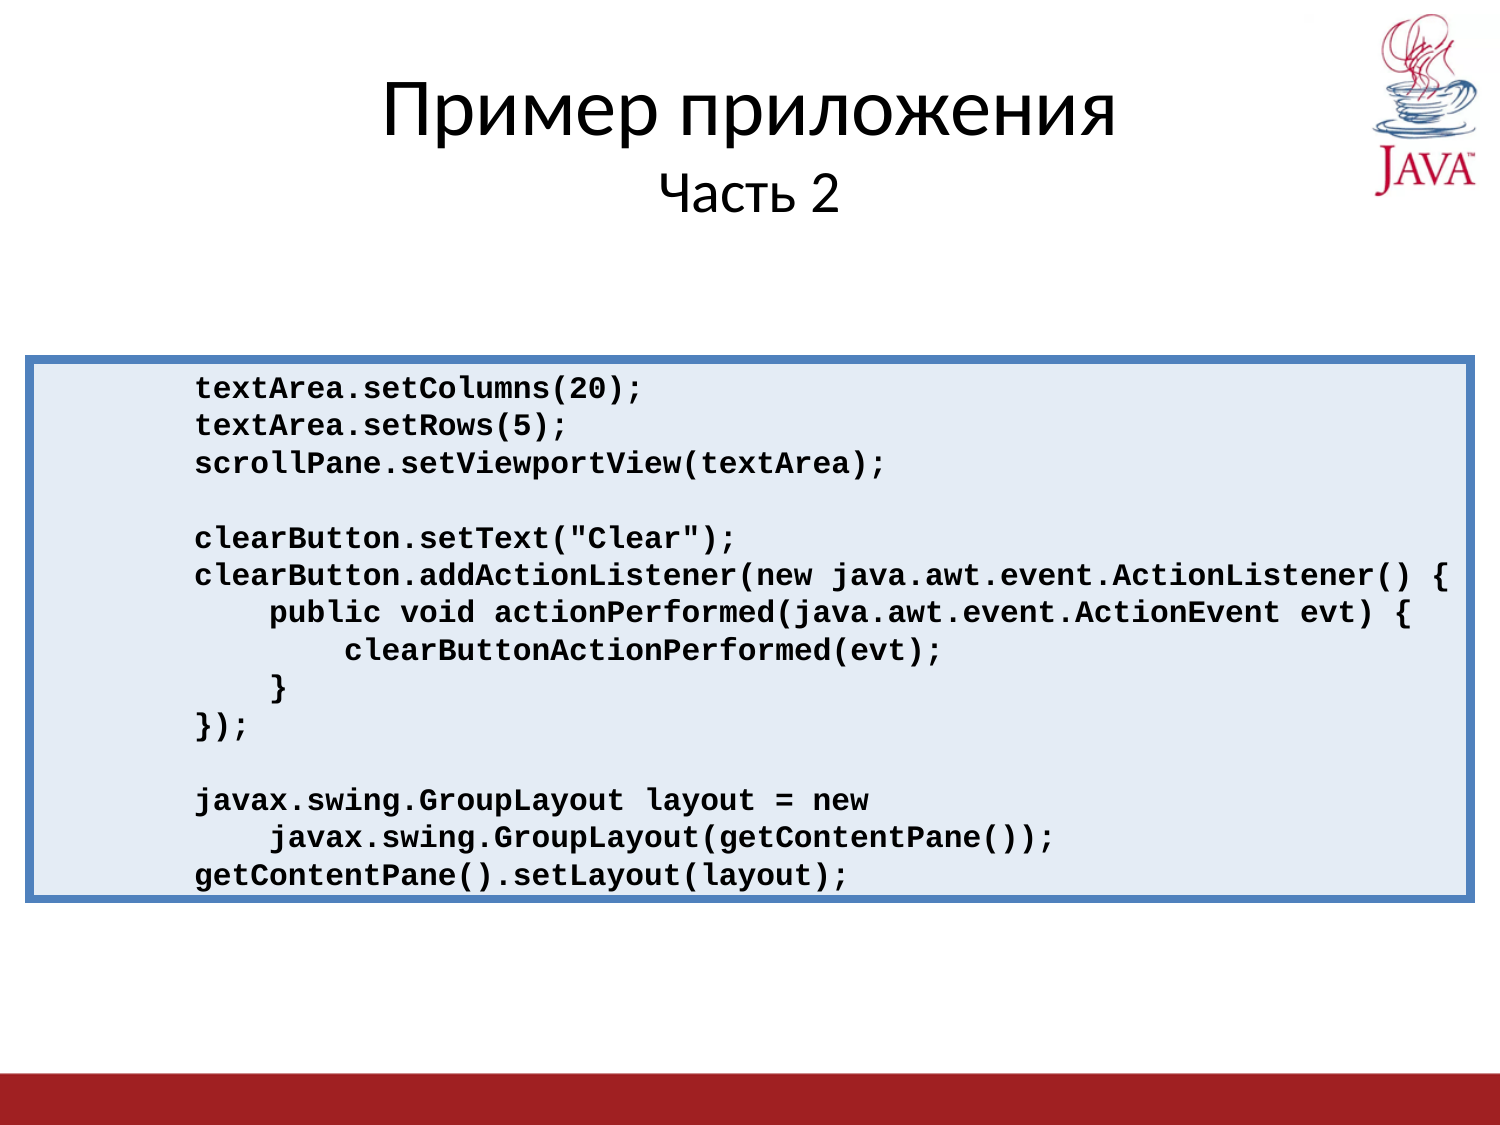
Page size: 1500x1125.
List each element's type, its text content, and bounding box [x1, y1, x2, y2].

title Пример приложения Часть 2 [75, 45, 1425, 233]
text_box textArea.setColumns(20); textArea.setRows(5); scrollPane.setViewportView(textArea); clearButton.setText("Clear"); clearButton.addActionListener(new java.awt.event.ActionListener() { public void actionPerformed(java.awt.event.ActionEvent evt) { clearButtonActionPerformed(evt); } }); javax.swing.GroupLayout layout = new javax.swing.GroupLayout(getContentPane()); getContentPane().setLayout(layout); [29, 359, 1471, 899]
picture [0, 0, 1500, 1125]
